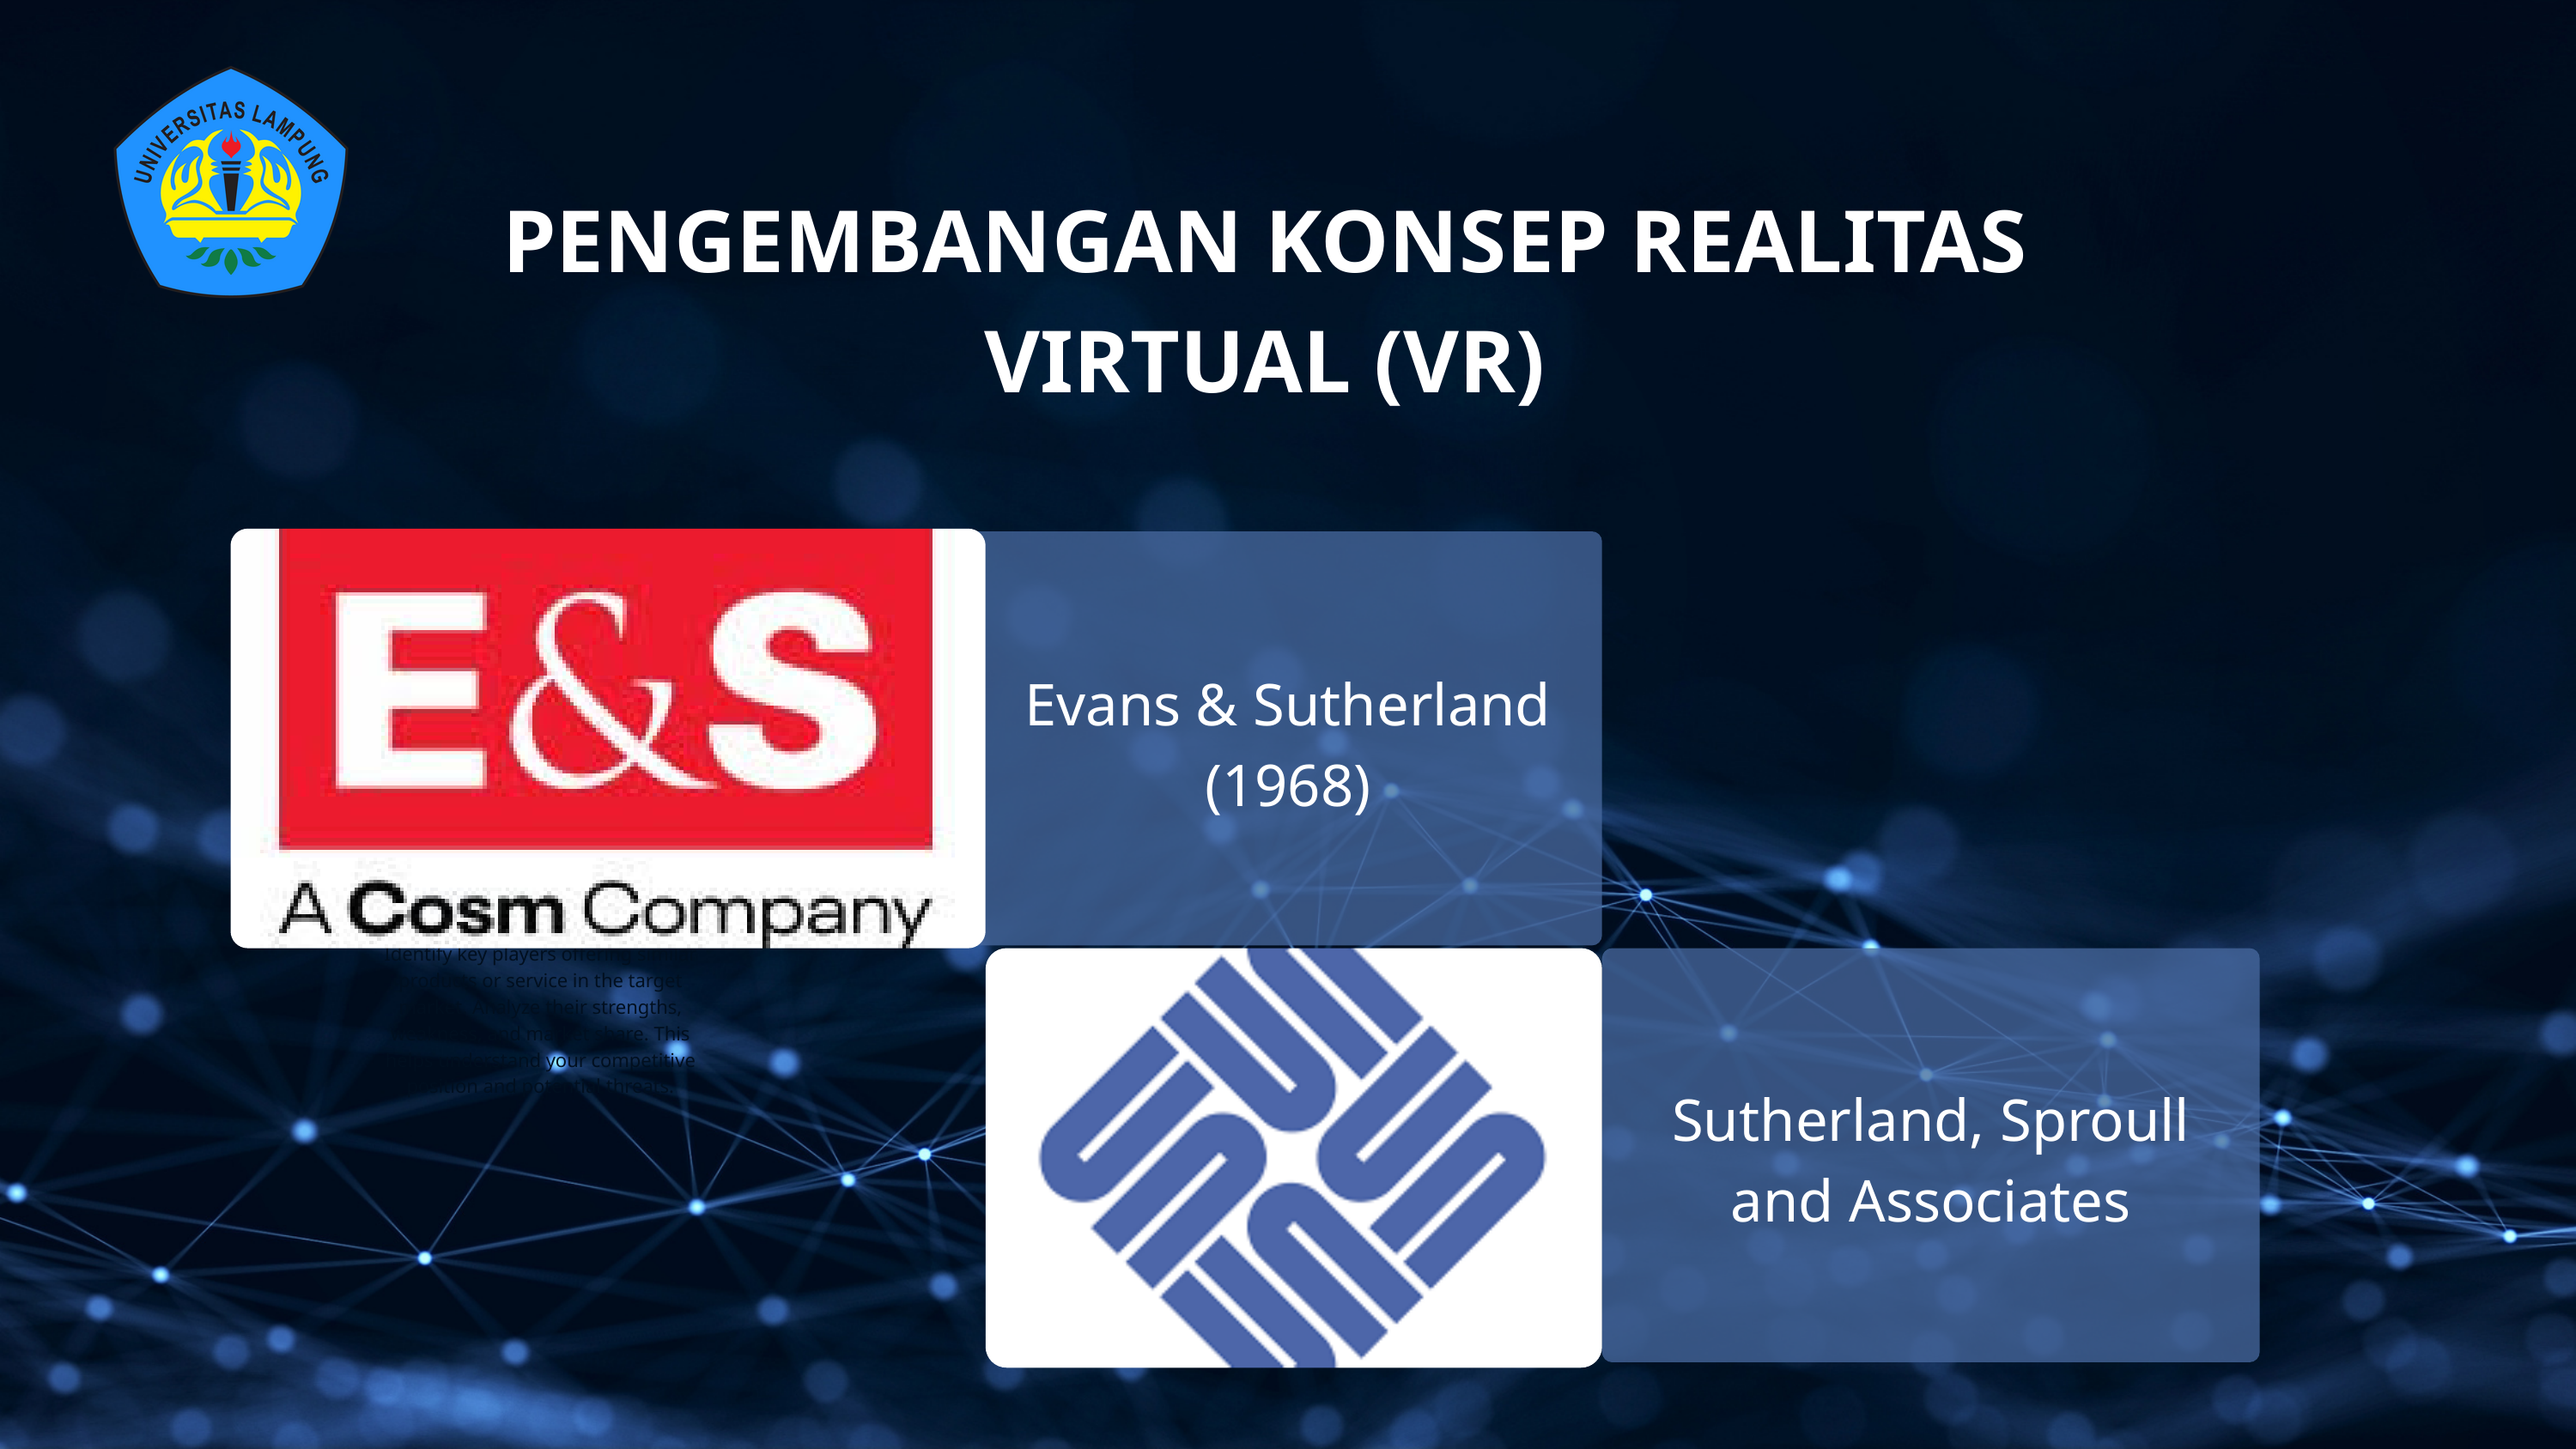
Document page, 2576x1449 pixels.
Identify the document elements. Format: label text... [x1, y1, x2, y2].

text_box PENGEMBANGAN KONSEP REALITAS VIRTUAL (VR) [353, 169, 2177, 410]
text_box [989, 530, 1602, 946]
text_box [107, 58, 354, 305]
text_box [985, 948, 1602, 1368]
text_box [230, 528, 986, 949]
text_box Identify key players offering similar products or service in the target market. Analyze their strengths, weakness, and market share. This helps understand your competitive position and potential threats. [368, 955, 713, 1098]
text_box [0, 0, 2576, 1449]
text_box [1604, 948, 2260, 1363]
